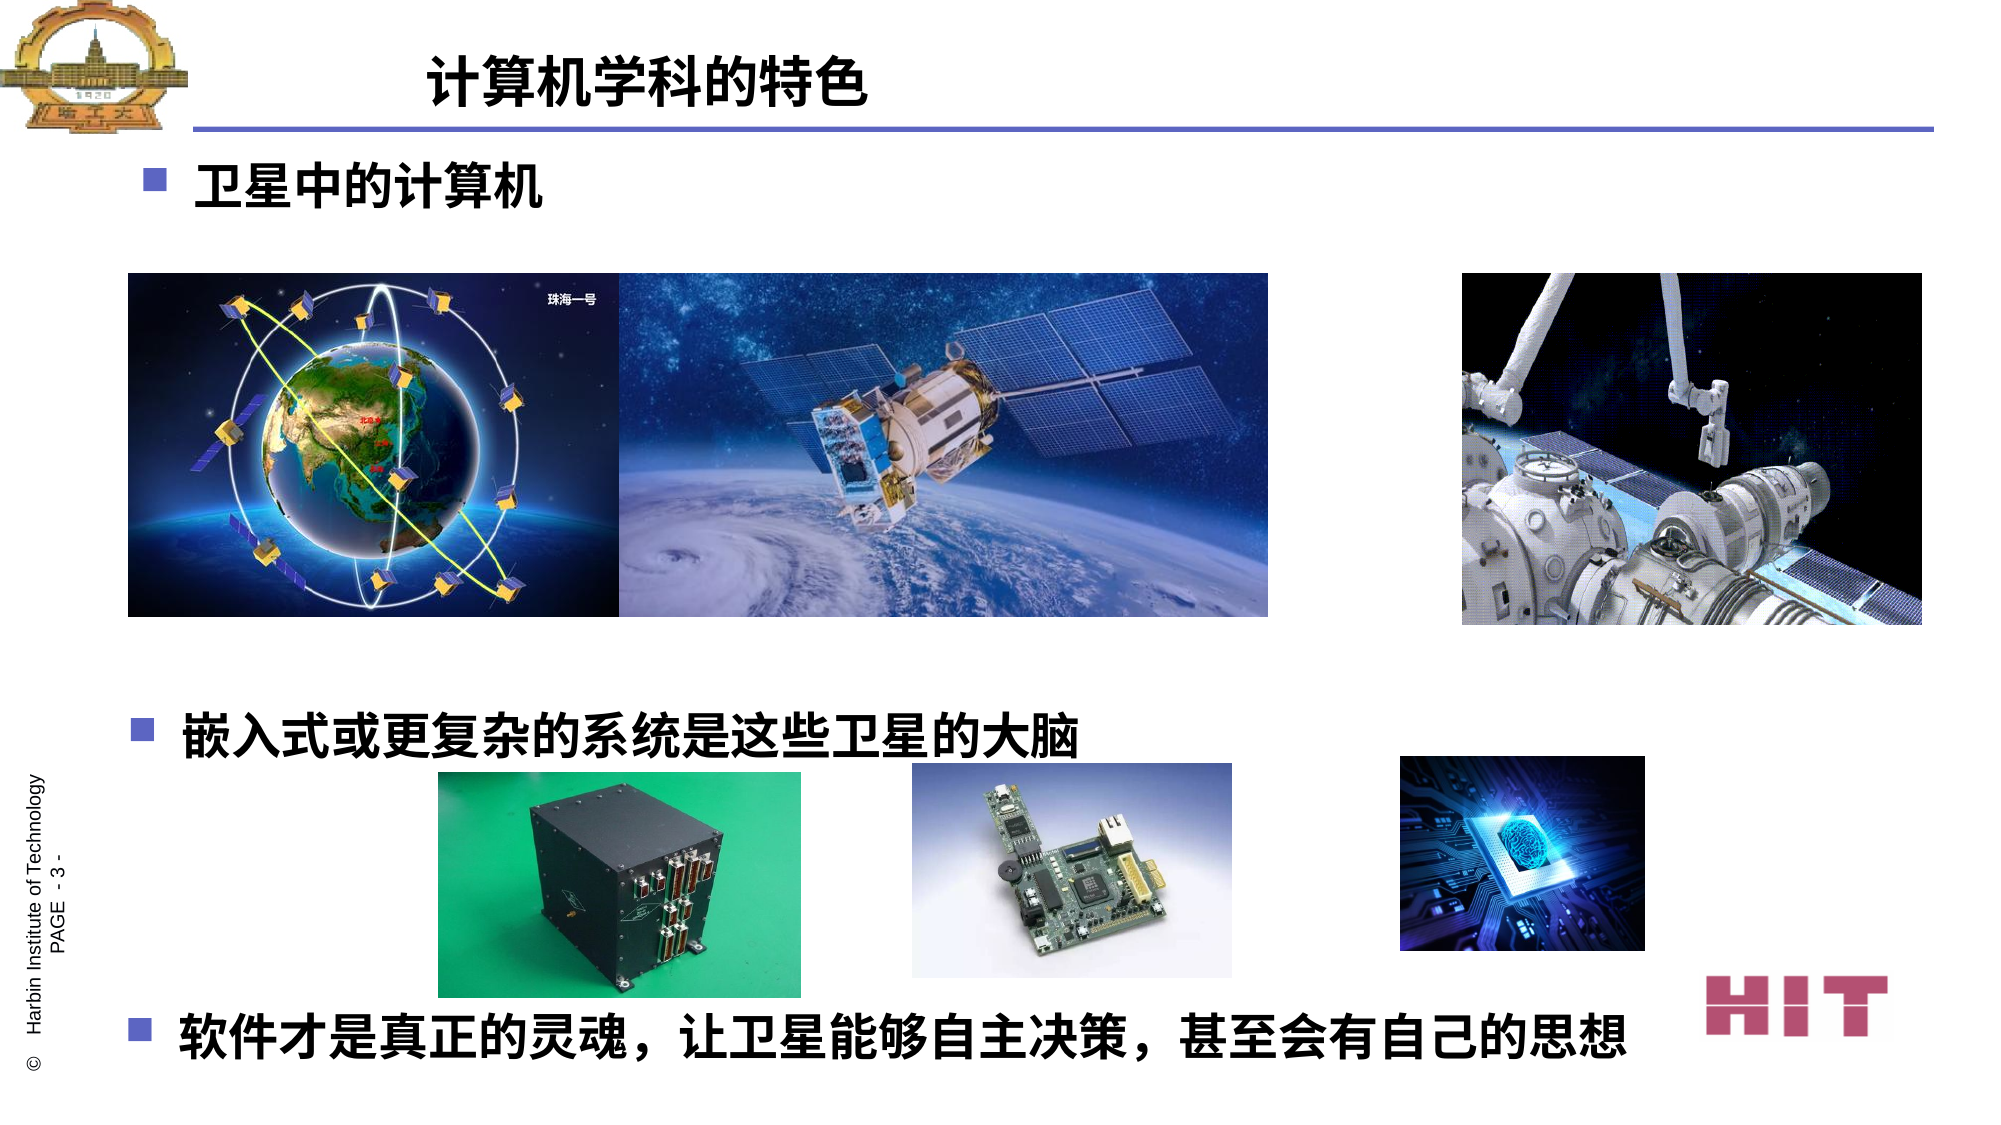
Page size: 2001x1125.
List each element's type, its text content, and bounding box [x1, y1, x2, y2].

picture [1399, 755, 1645, 951]
picture [437, 772, 801, 999]
text_box 软件才是真正的灵魂，让卫星能够自主决策，甚至会有自己的思想 [110, 997, 1698, 1073]
list 卫星中的计算机 [124, 147, 1488, 223]
title 计算机学科的特色 [410, 37, 1592, 122]
picture [1699, 970, 1894, 1043]
text_box 嵌入式或更复杂的系统是这些卫星的大脑 [112, 697, 1475, 773]
picture [0, 0, 188, 134]
picture [1462, 273, 1922, 626]
picture [912, 763, 1232, 978]
picture [128, 273, 1268, 618]
